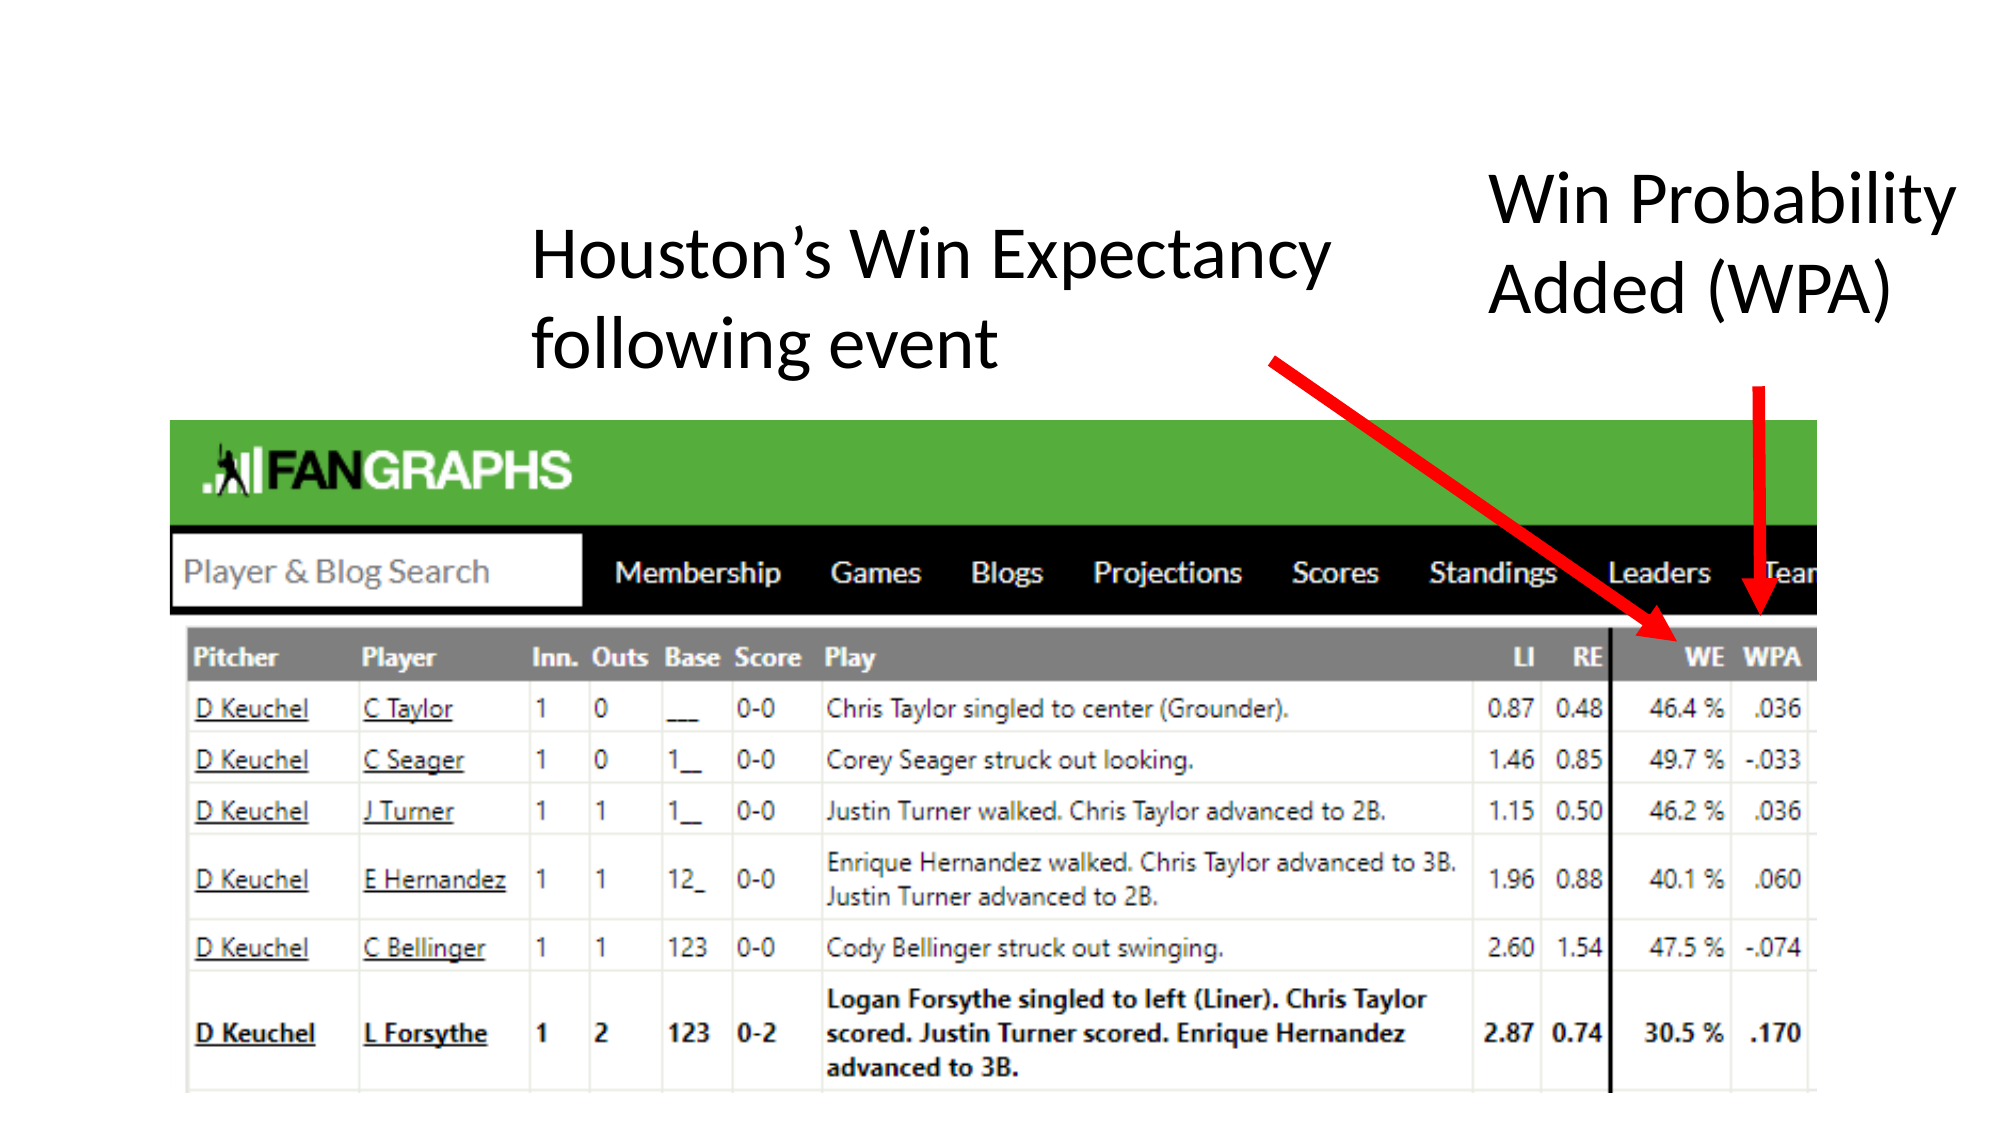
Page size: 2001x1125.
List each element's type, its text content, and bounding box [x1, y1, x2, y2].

text_box Houston’s Win Expectancy following event [516, 195, 1422, 391]
text_box Win Probability Added (WPA) [1474, 141, 2000, 336]
picture [169, 419, 1817, 1093]
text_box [1271, 360, 1678, 642]
